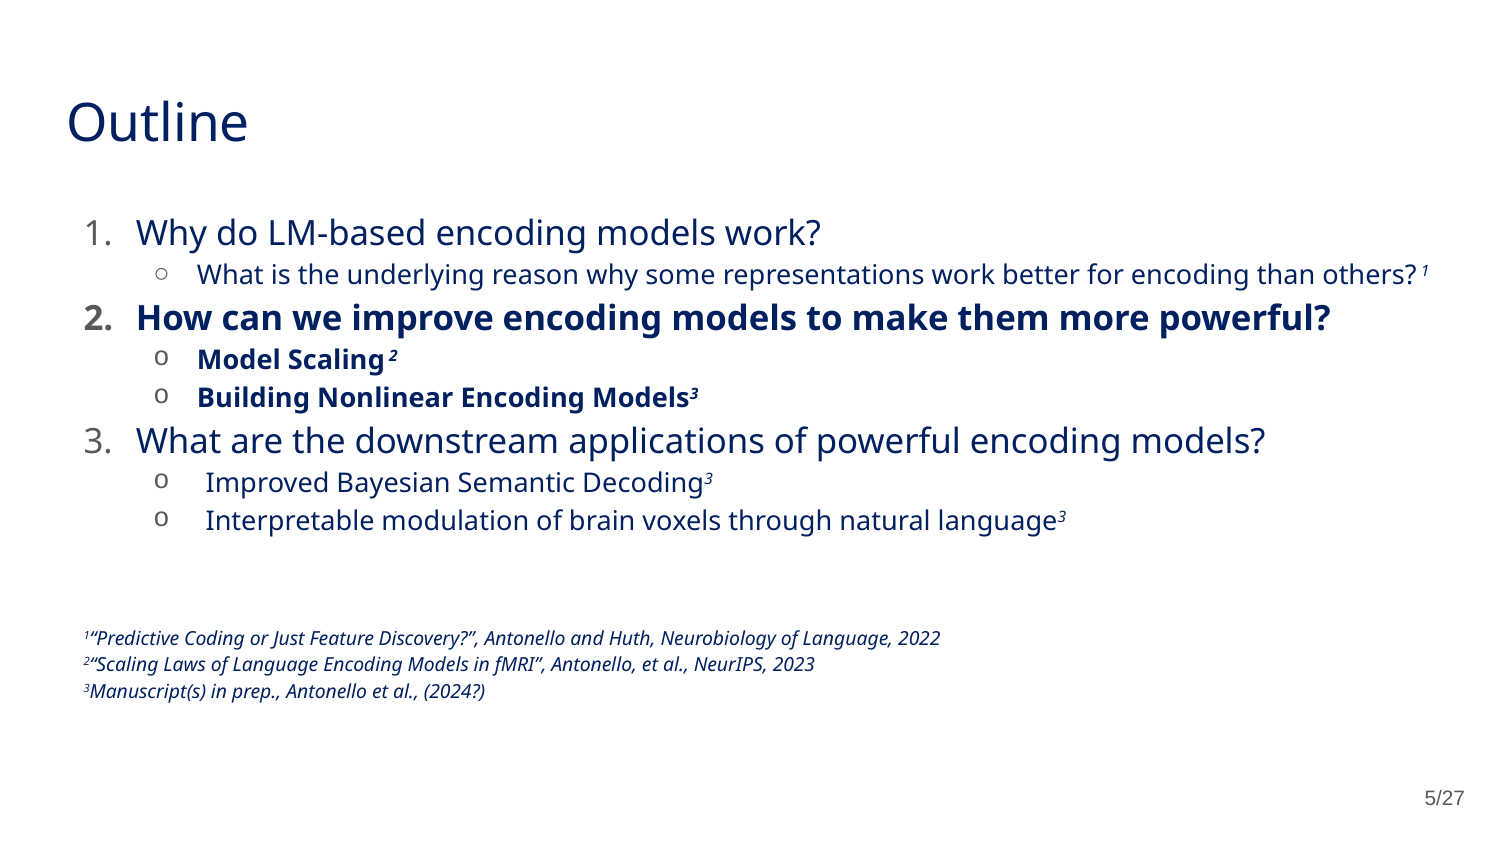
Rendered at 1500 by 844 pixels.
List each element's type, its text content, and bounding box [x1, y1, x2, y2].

title Outline [51, 72, 1449, 167]
slide_number 5/27 [1389, 764, 1480, 830]
list Why do LM-based encoding models work? What is the underlying reason why some representations work better for encoding than others? 1 How can we improve encoding models to make them more powerful? Model Scaling 2 Building Nonlinear Encoding Models3 What are the downstream applications of powerful encoding models? Improved Bayesian Semantic Decoding3 Interpretable modulation of brain voxels through natural language3 1“Predictive Coding or Just Feature Discovery?”, Antonello and Huth, Neurobiology of Language, 2022 2“Scaling Laws of Language Encoding Models in fMRI”, Antonello, et al., NeurIPS, 2023 3Manuscript(s) in prep., Antonello et al., (2024?) [51, 189, 1449, 750]
